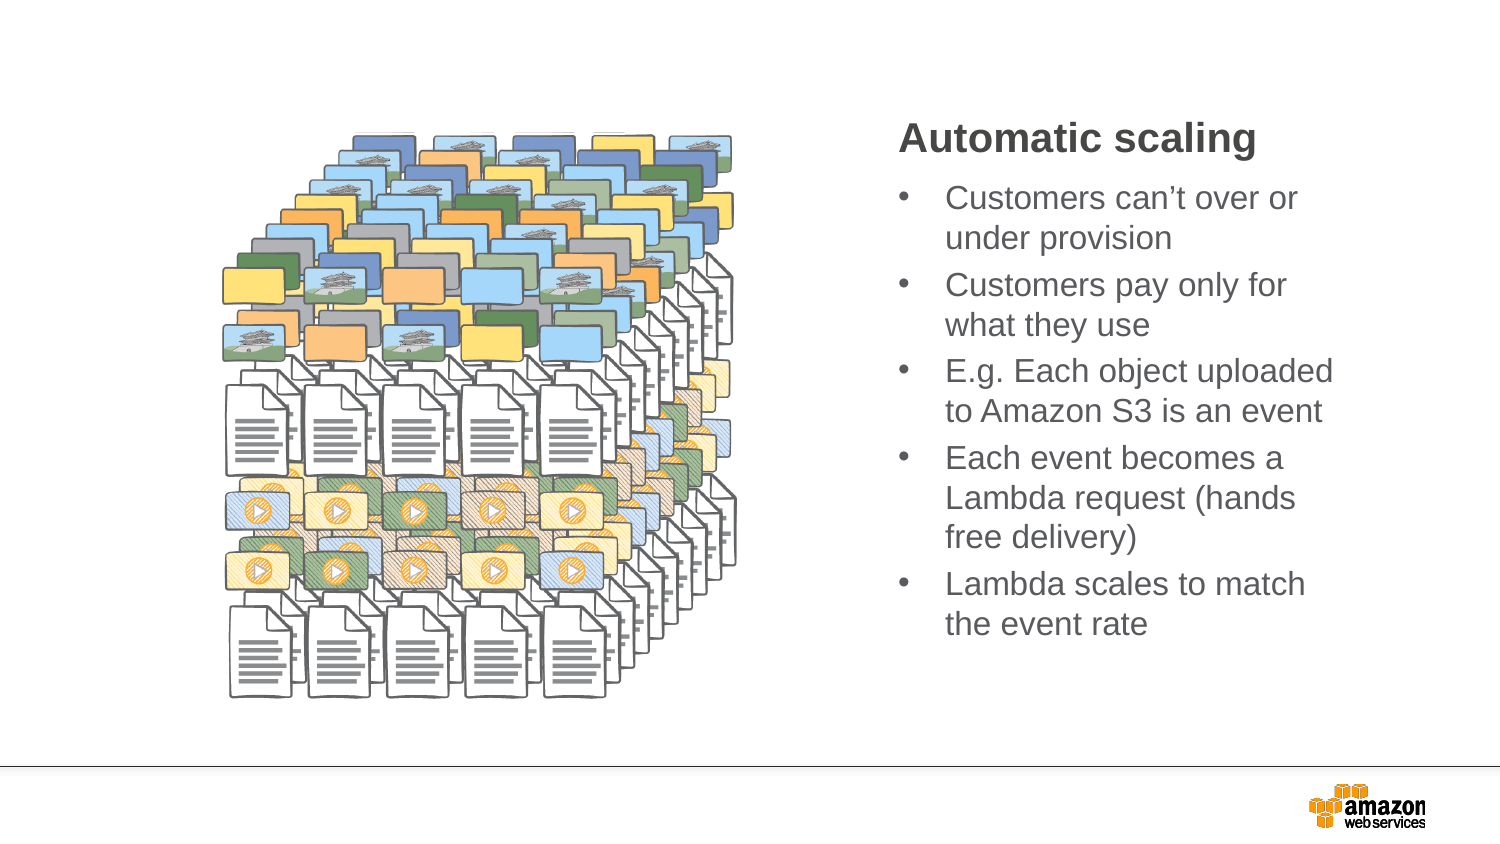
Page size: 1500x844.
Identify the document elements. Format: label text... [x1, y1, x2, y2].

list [107, 27, 850, 798]
title Automatic scaling [883, 25, 1377, 168]
list Customers can’t over or under provision Customers pay only for what they use E.g. Each object uploaded to Amazon S3 is an event Each event becomes a Lambda request (hands free delivery) Lambda scales to match the event rate [883, 168, 1377, 746]
